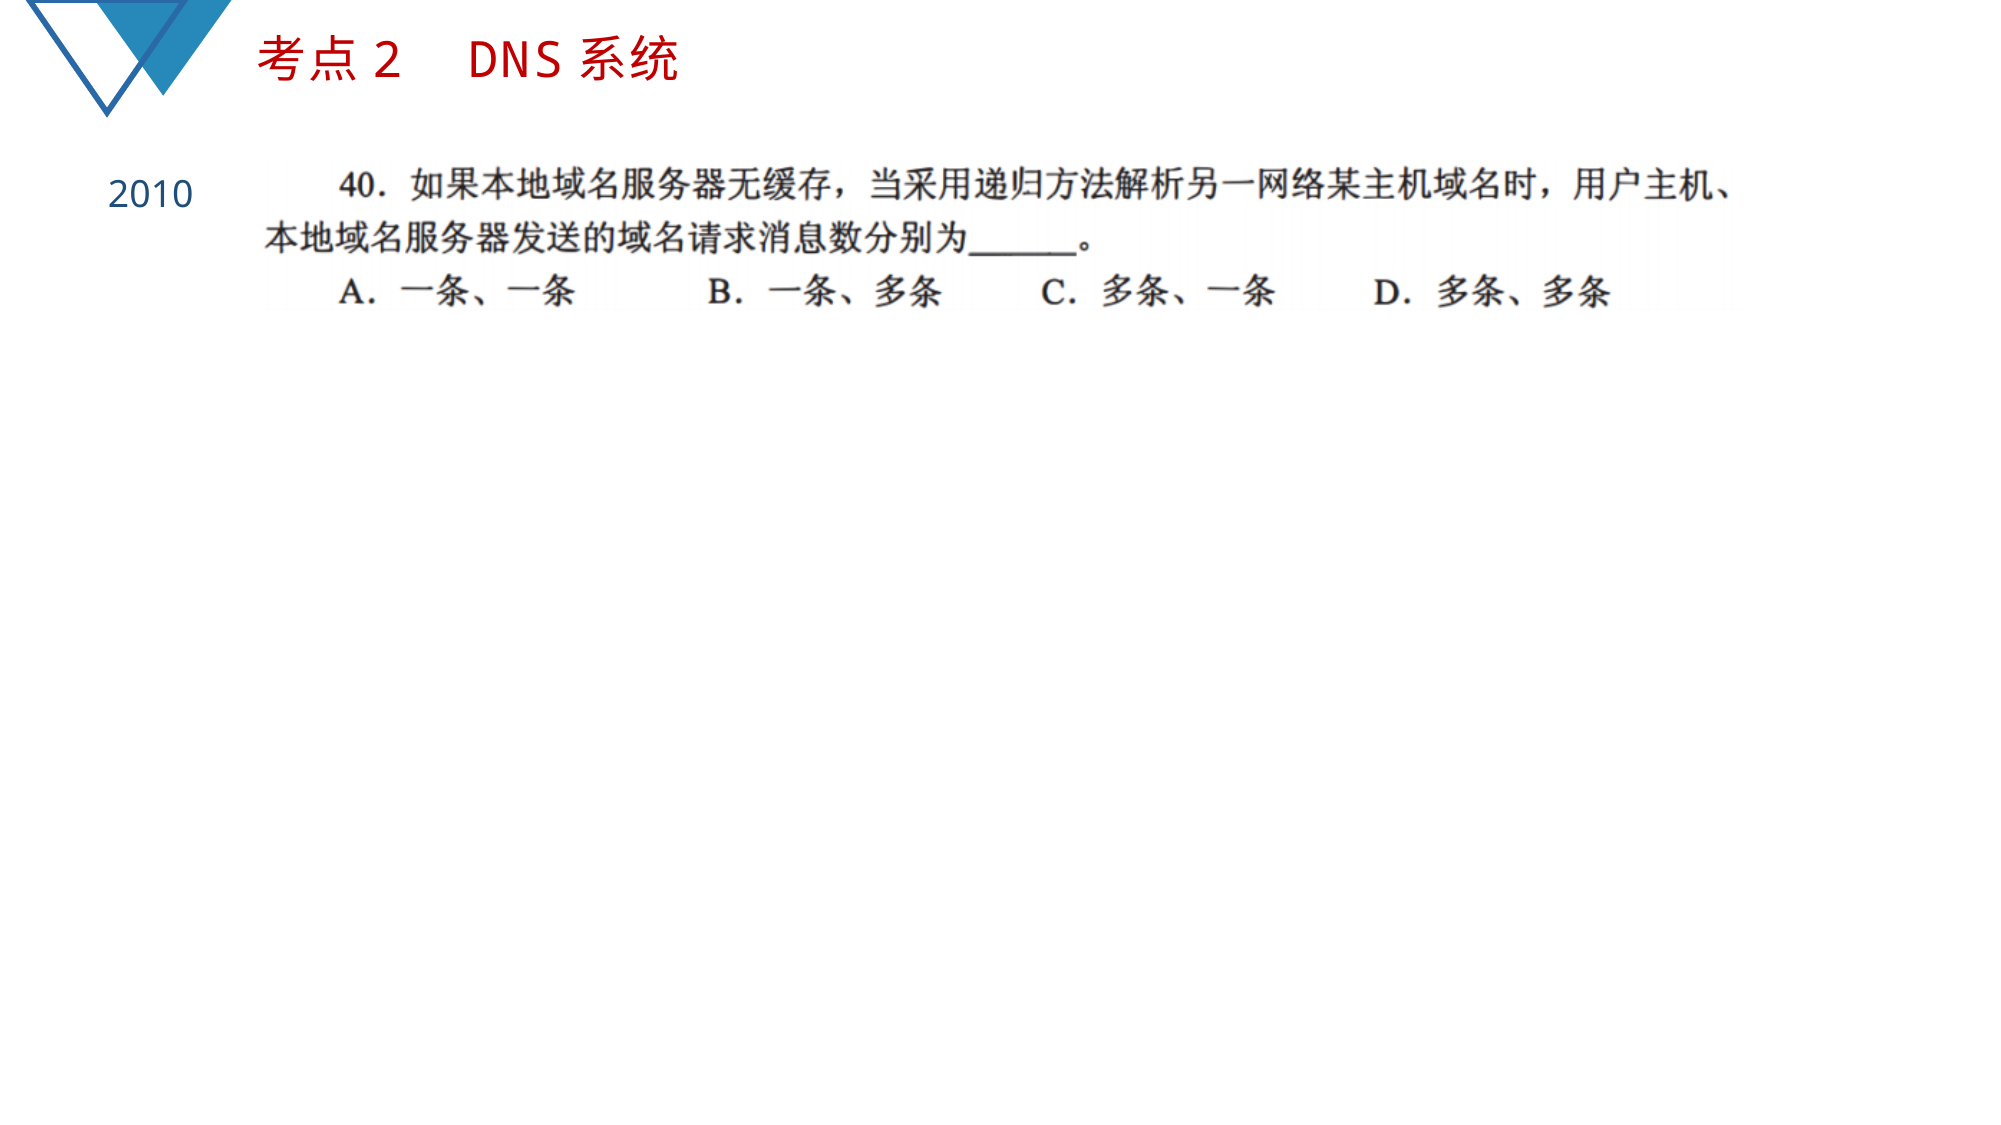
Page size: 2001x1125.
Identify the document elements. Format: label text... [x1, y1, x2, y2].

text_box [29, 0, 232, 113]
picture [262, 163, 1744, 318]
text_box 考点2 DNS系统 [241, 20, 1254, 95]
text_box 2010 [93, 163, 217, 223]
